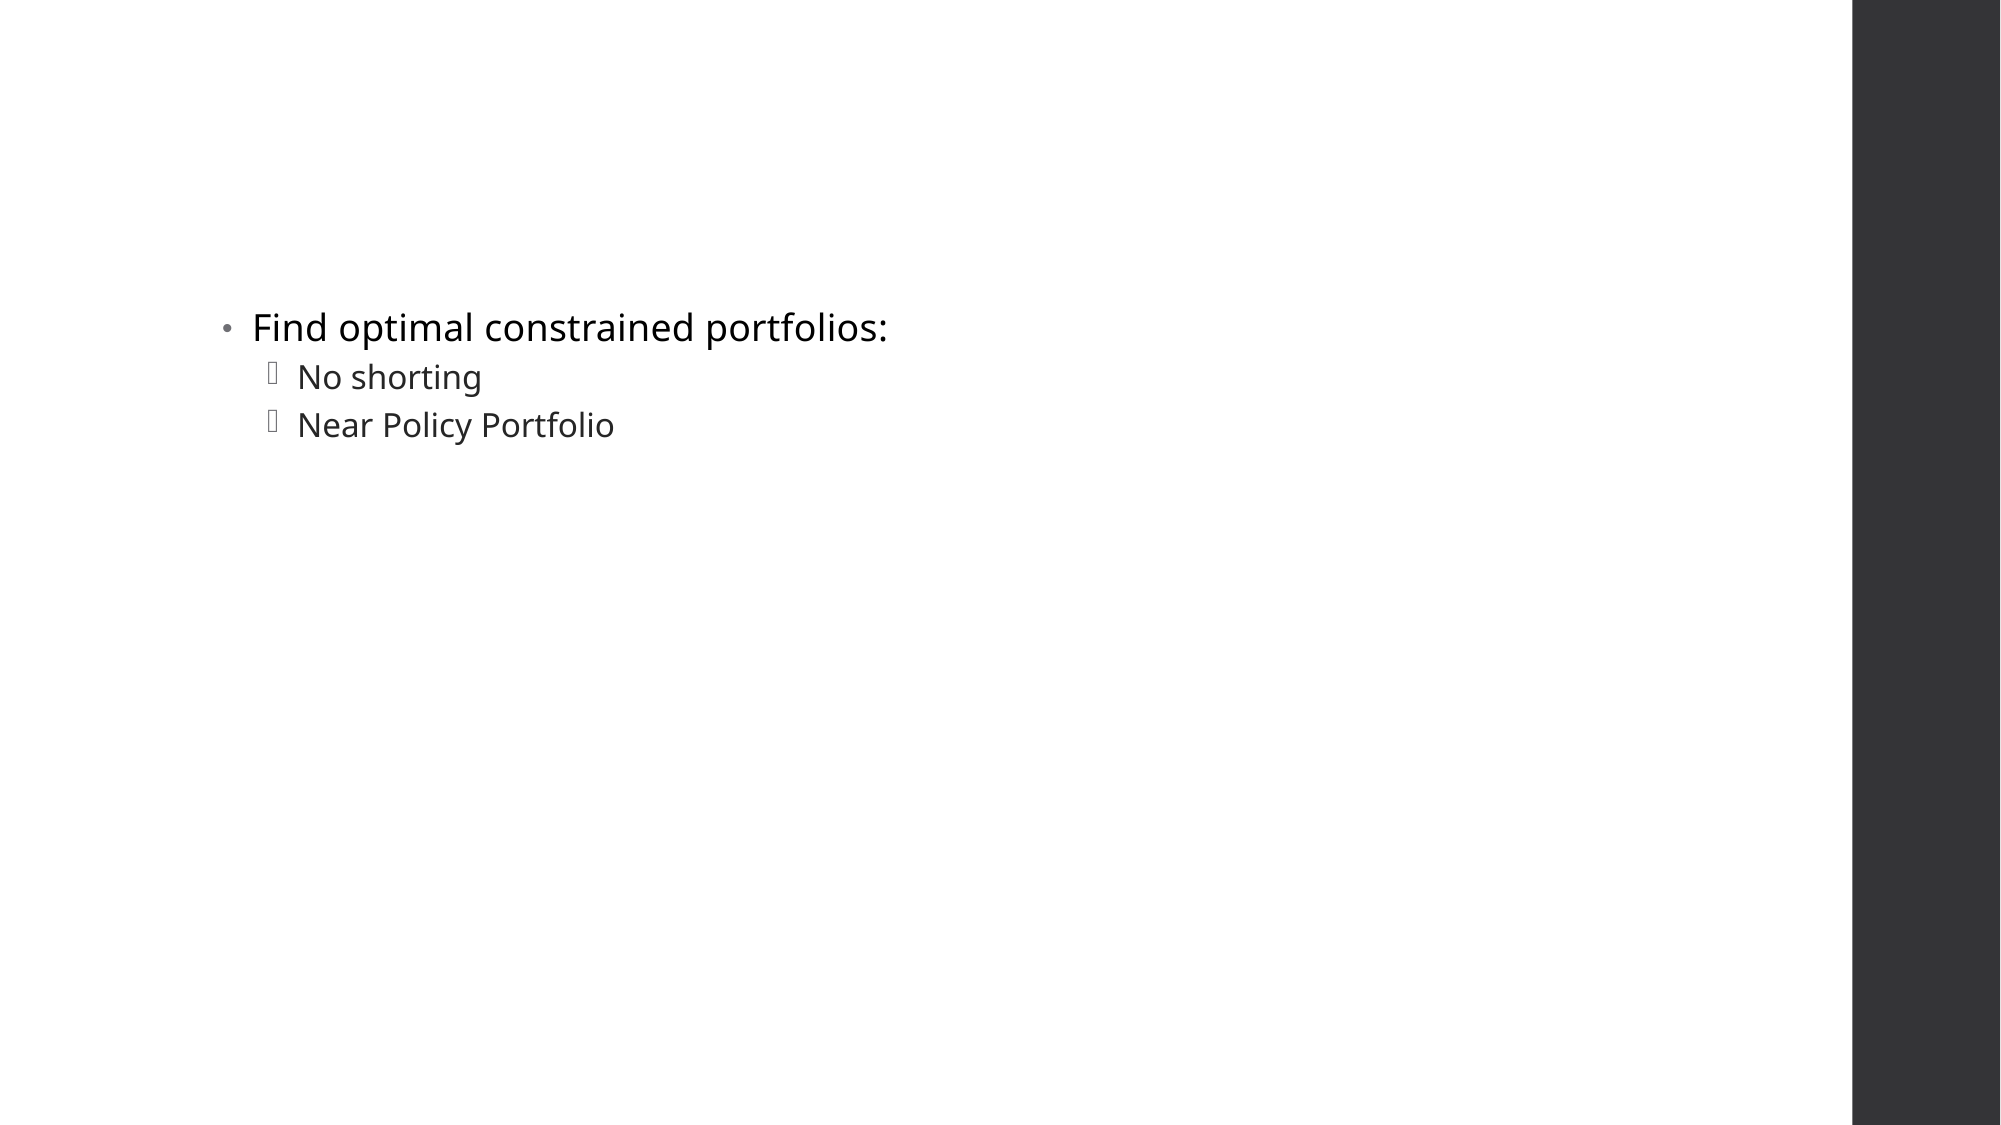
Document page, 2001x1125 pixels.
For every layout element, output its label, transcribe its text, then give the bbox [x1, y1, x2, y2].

list Find optimal constrained portfolios: No shorting Near Policy Portfolio [206, 299, 1617, 1014]
